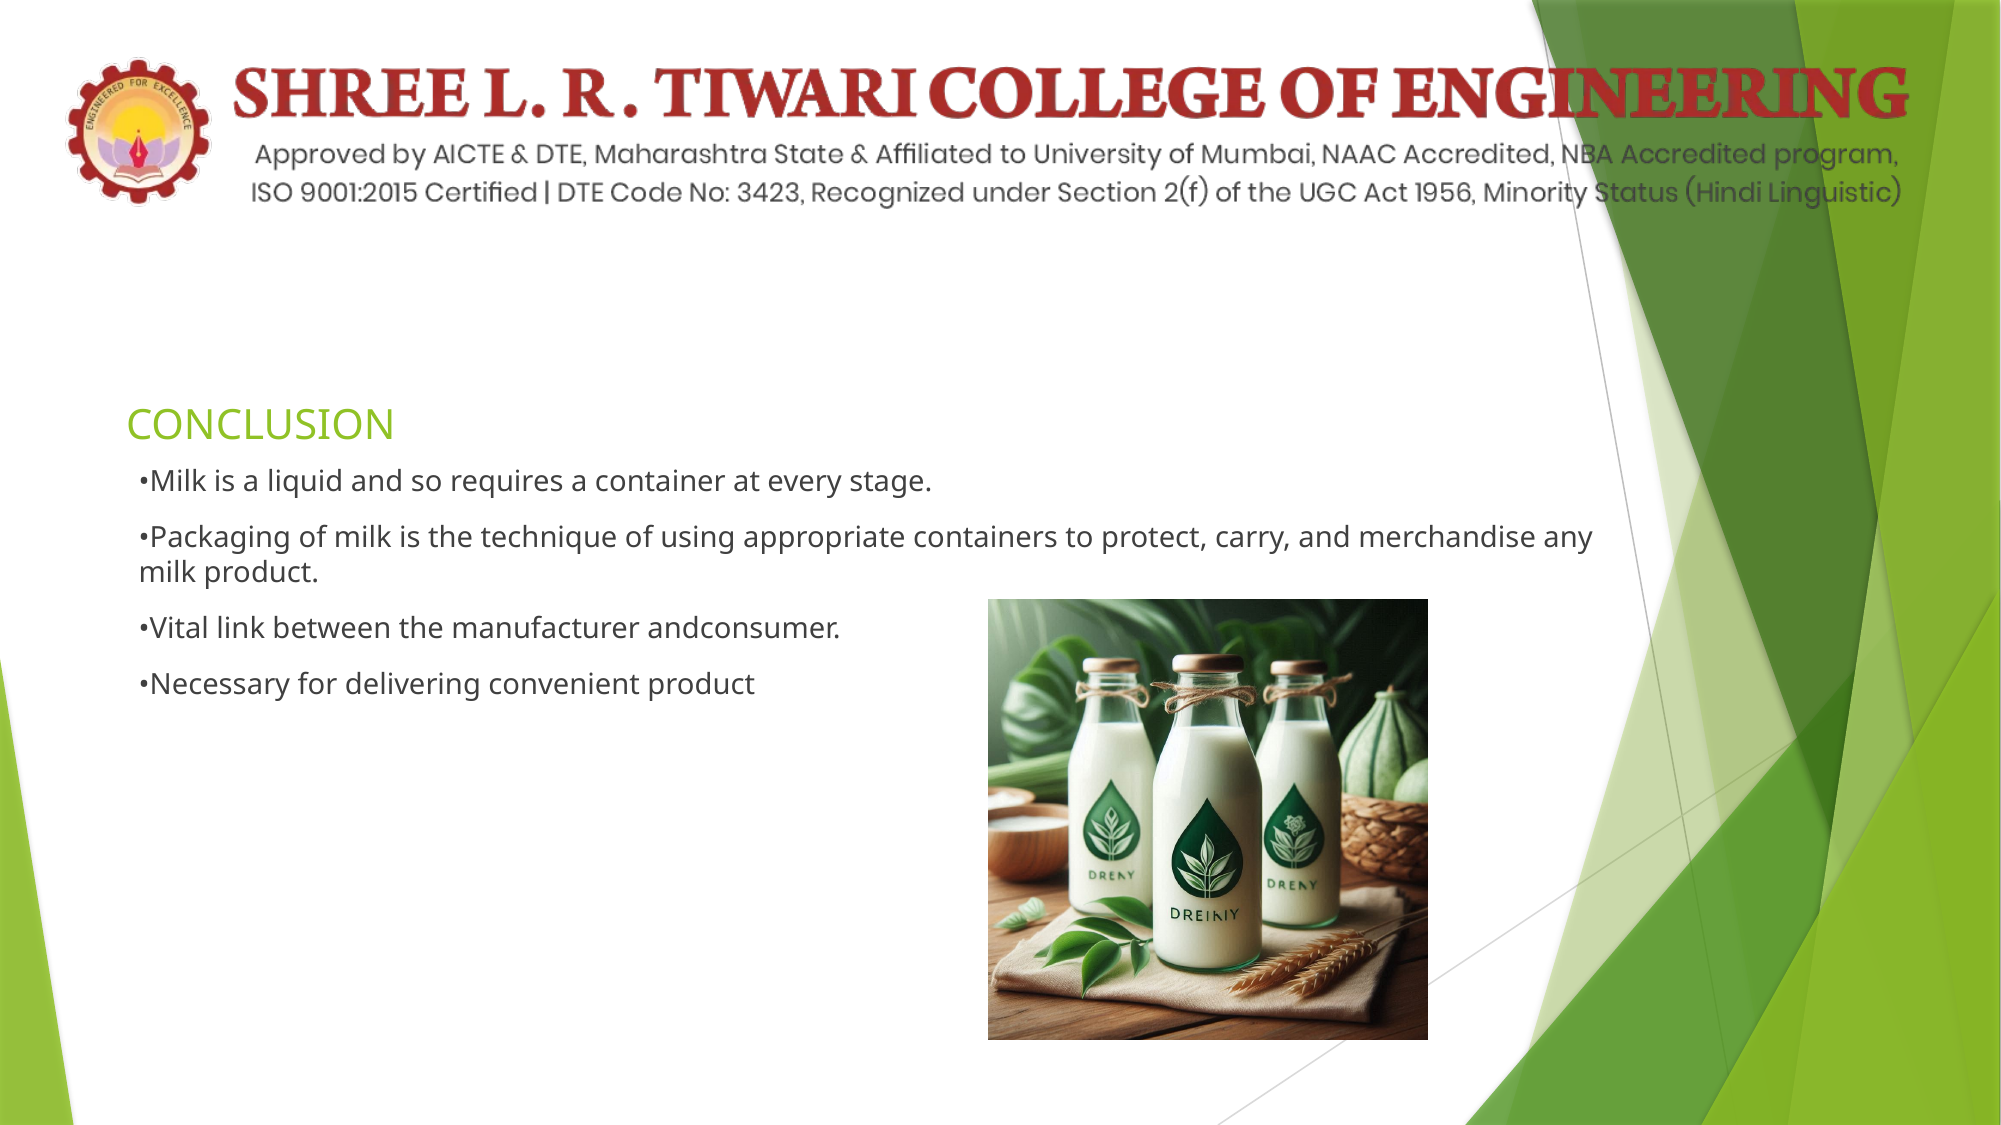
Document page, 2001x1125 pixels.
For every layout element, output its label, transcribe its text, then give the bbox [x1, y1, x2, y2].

list •Milk is a liquid and so requires a container at every stage. •Packaging of milk is the technique of using appropriate containers to protect, carry, and merchandise any milk product. •Vital link between the manufacturer andconsumer. •Necessary for delivering convenient product [123, 455, 1635, 784]
title CONCLUSION [111, 245, 744, 456]
picture [43, 24, 1957, 252]
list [987, 599, 1428, 1040]
